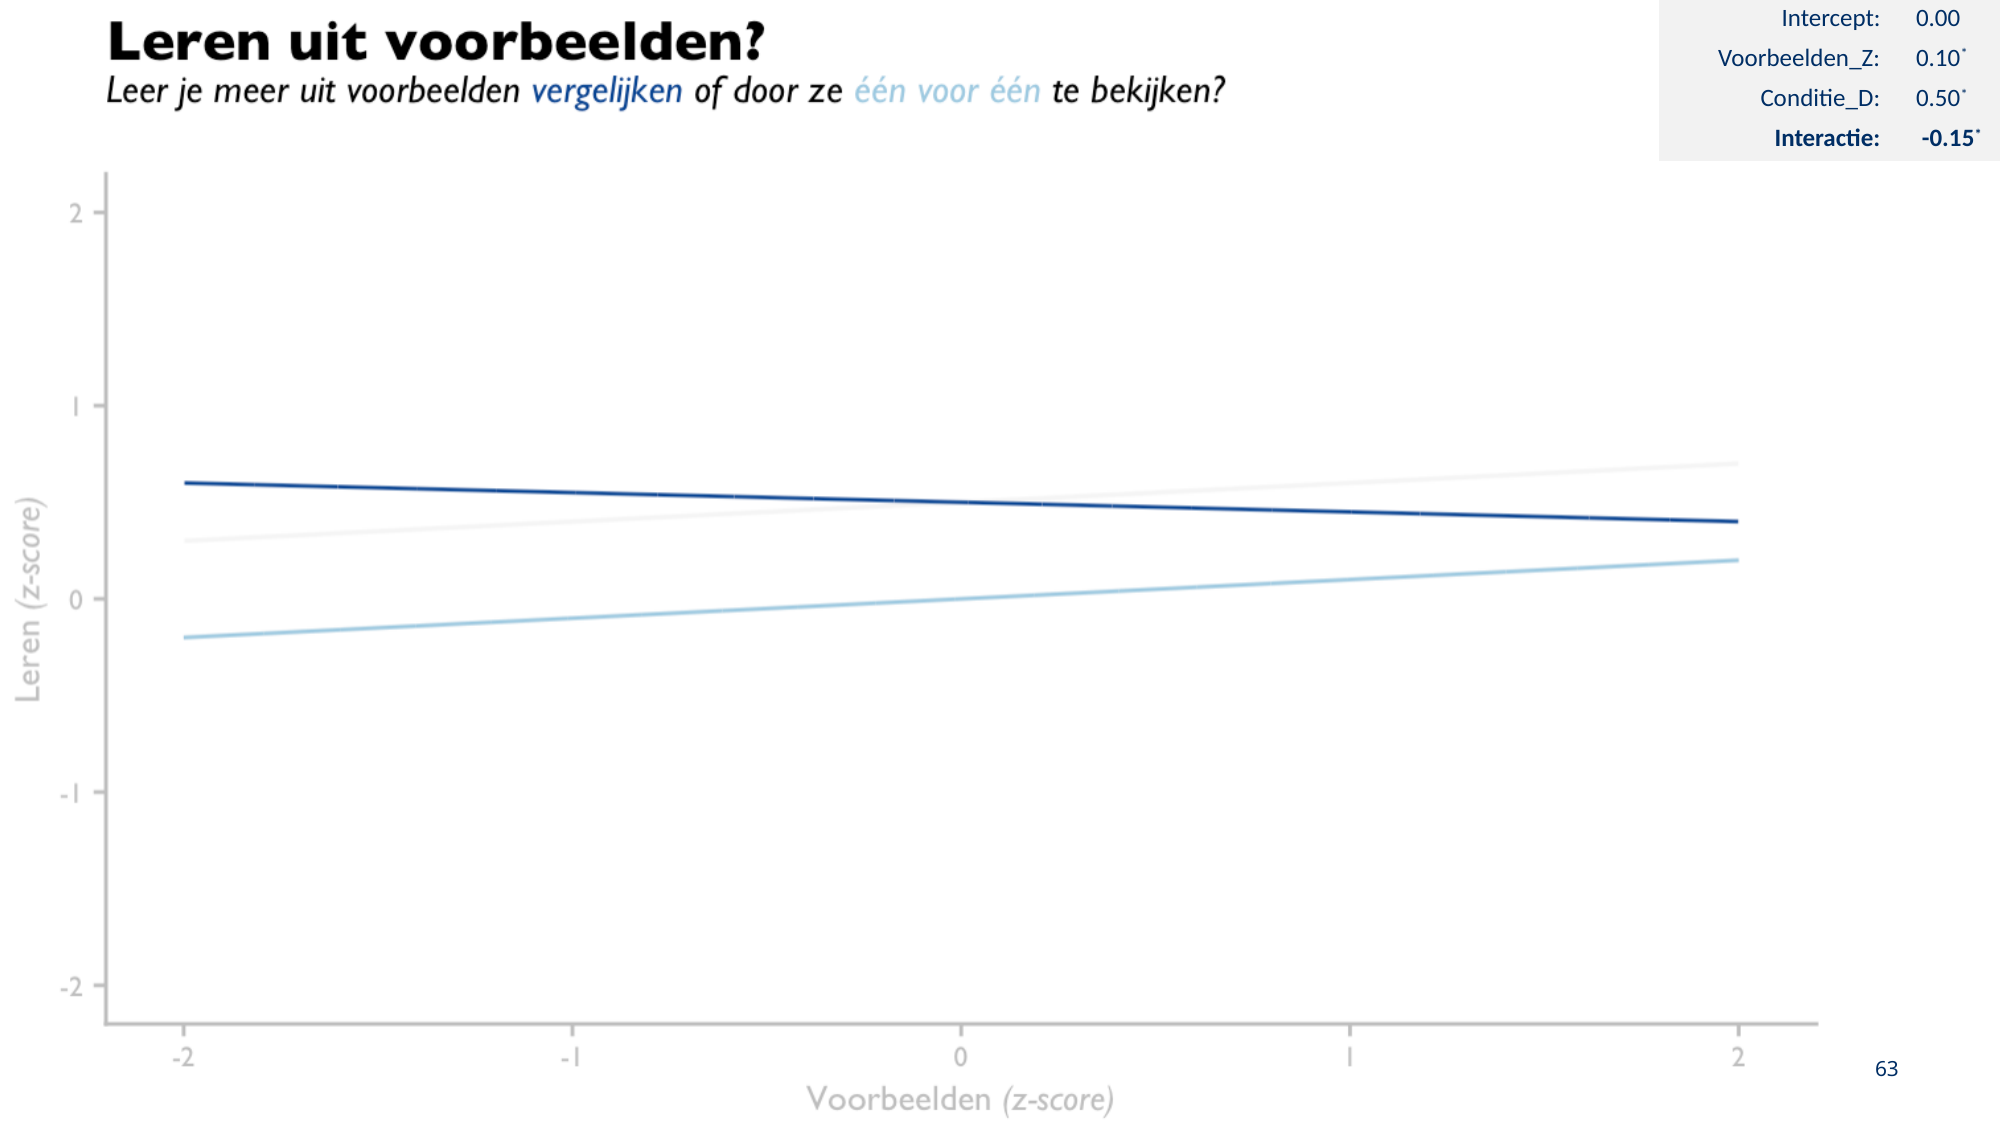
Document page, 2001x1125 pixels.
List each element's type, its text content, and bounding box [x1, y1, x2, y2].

slide_number 63 [1834, 1039, 1914, 1100]
table_header Intercept: [1831, 0, 1896, 40]
table_cell -0.15* [1896, 120, 2000, 161]
table_header 0.00 [1896, 0, 2000, 40]
table_cell Conditie_D: [1834, 80, 1896, 120]
table_cell 0.10* [1896, 40, 2000, 80]
table_cell Voorbeelden_Z: [1834, 40, 1896, 80]
table_cell 0.50* [1896, 80, 2000, 120]
picture [0, 0, 1829, 1125]
table_cell Interactie: [1834, 120, 1896, 161]
